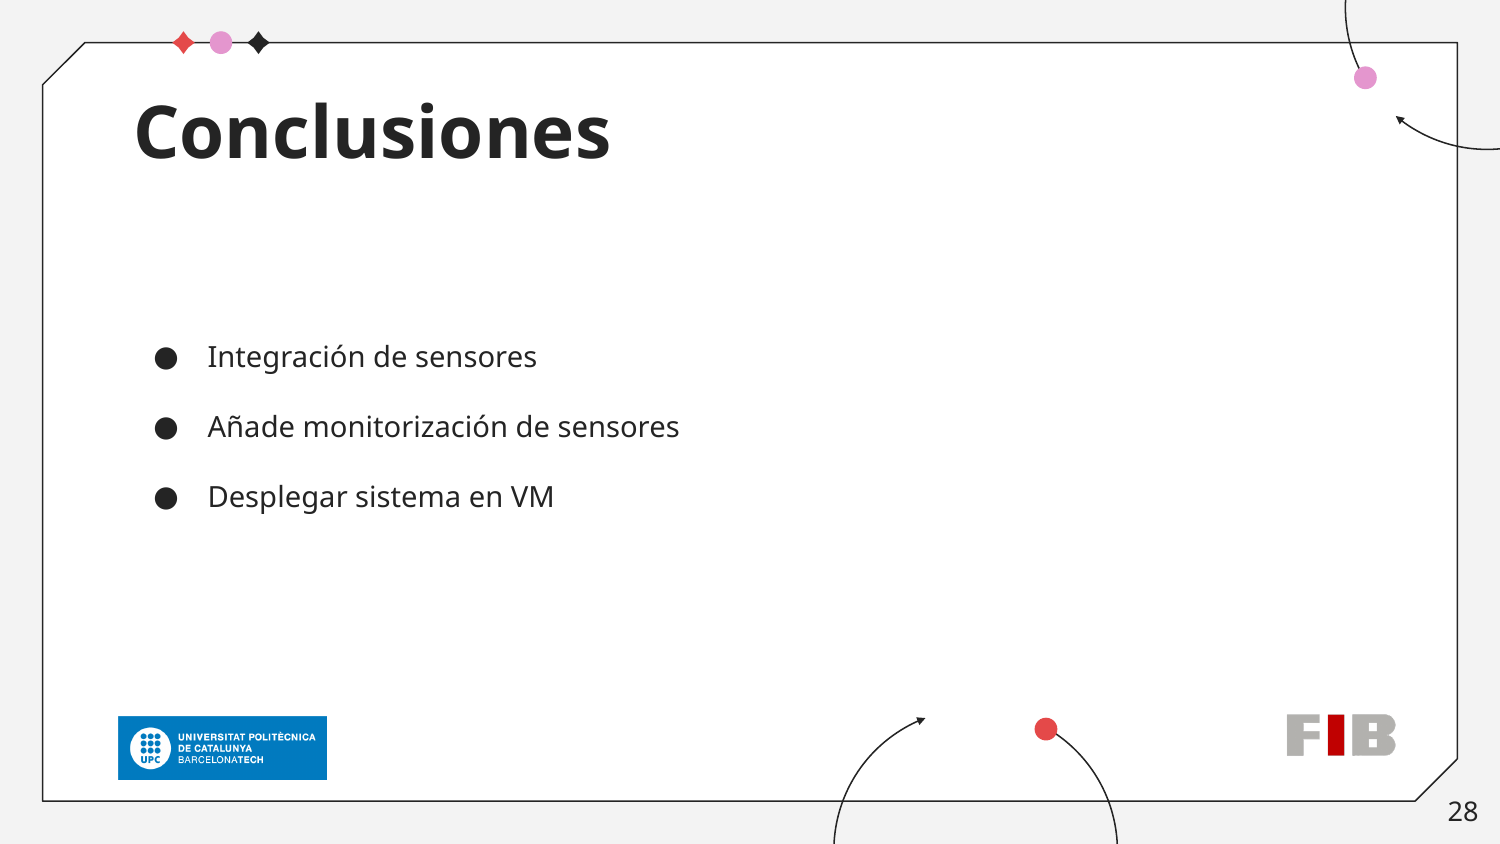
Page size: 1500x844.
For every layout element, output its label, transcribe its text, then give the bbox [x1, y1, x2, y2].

subtitle Integración de sensores Añade monitorización de sensores Desplegar sistema en VM [117, 288, 1329, 647]
picture [117, 716, 327, 780]
title Conclusiones [118, 70, 1383, 165]
picture [1278, 689, 1404, 780]
slide_number ‹#› [1403, 779, 1494, 844]
